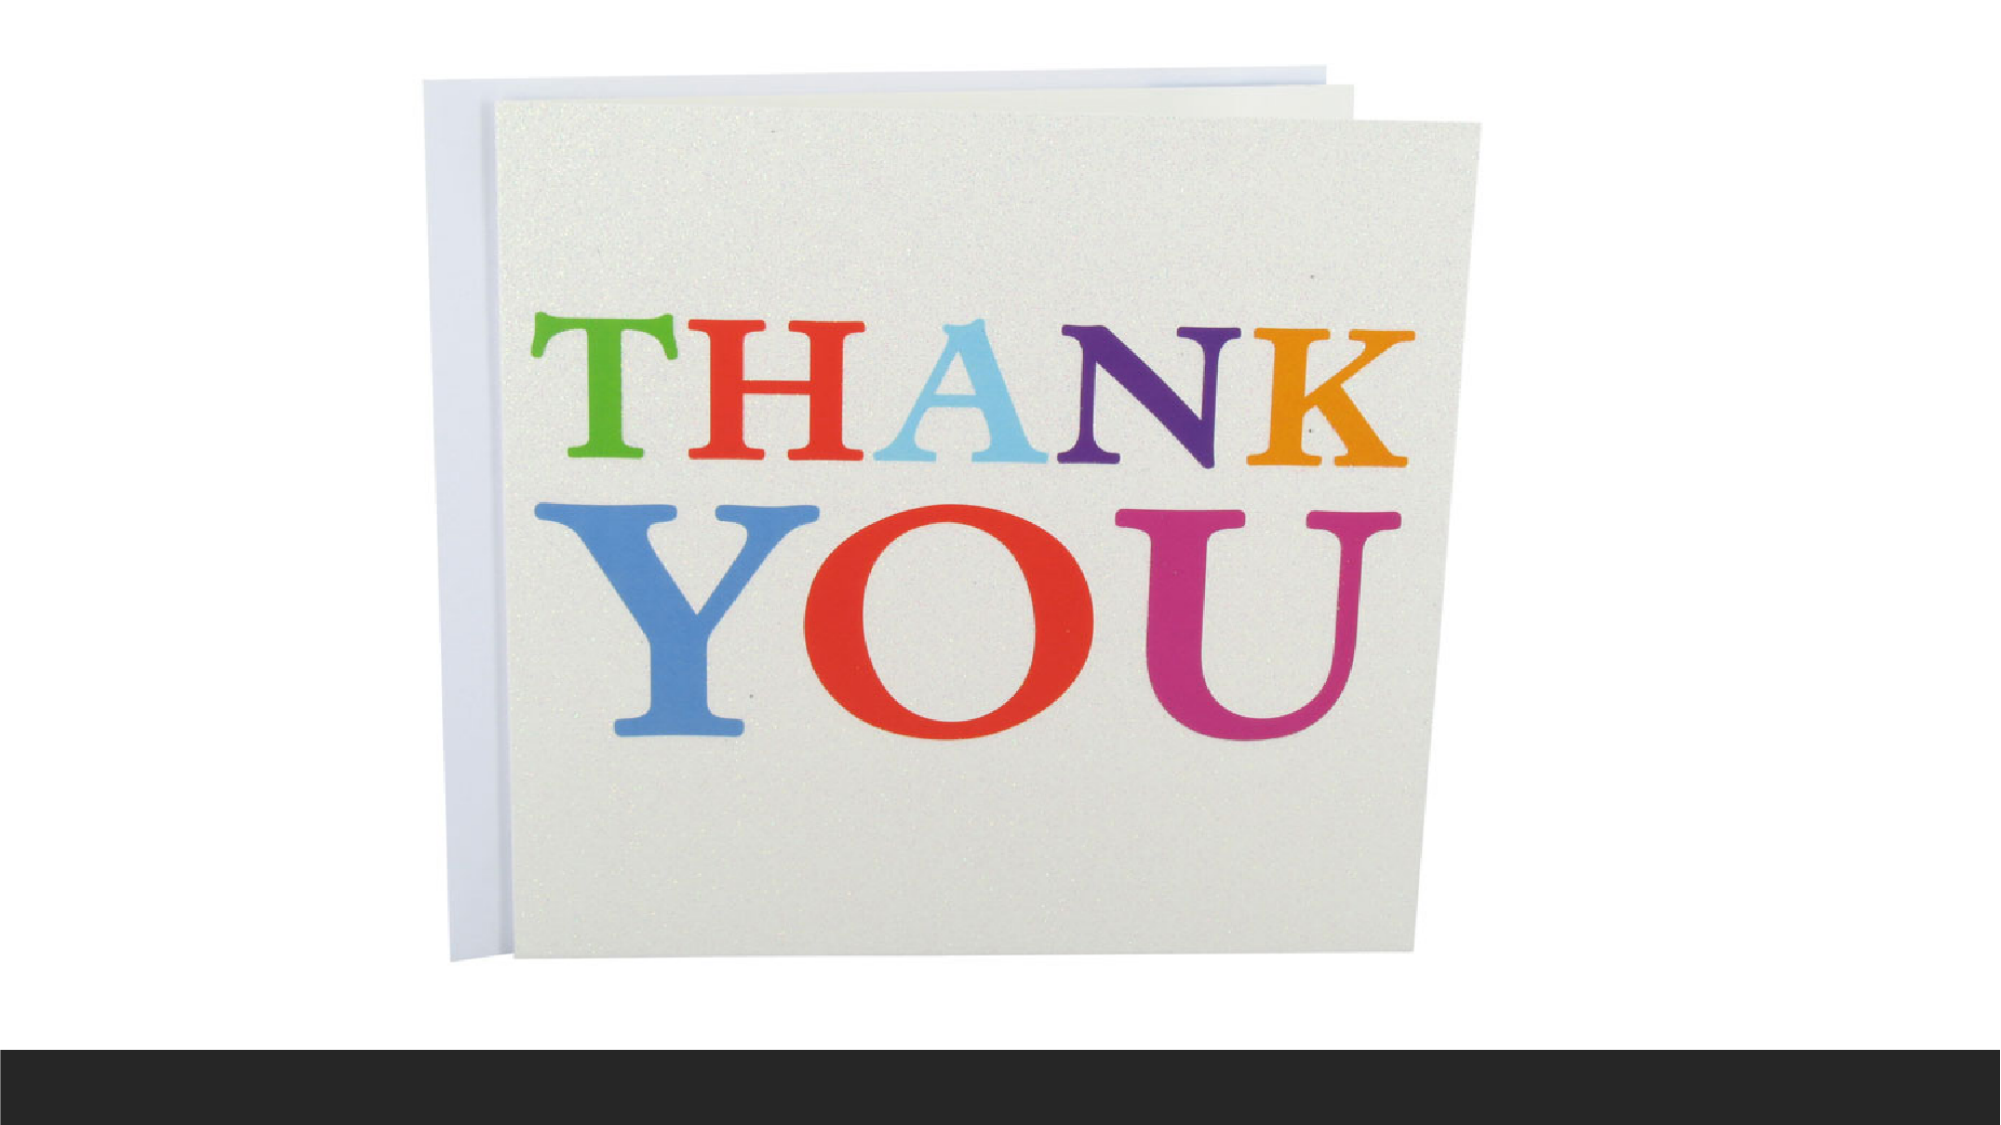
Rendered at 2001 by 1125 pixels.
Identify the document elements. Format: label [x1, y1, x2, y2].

picture [372, 0, 1540, 1048]
